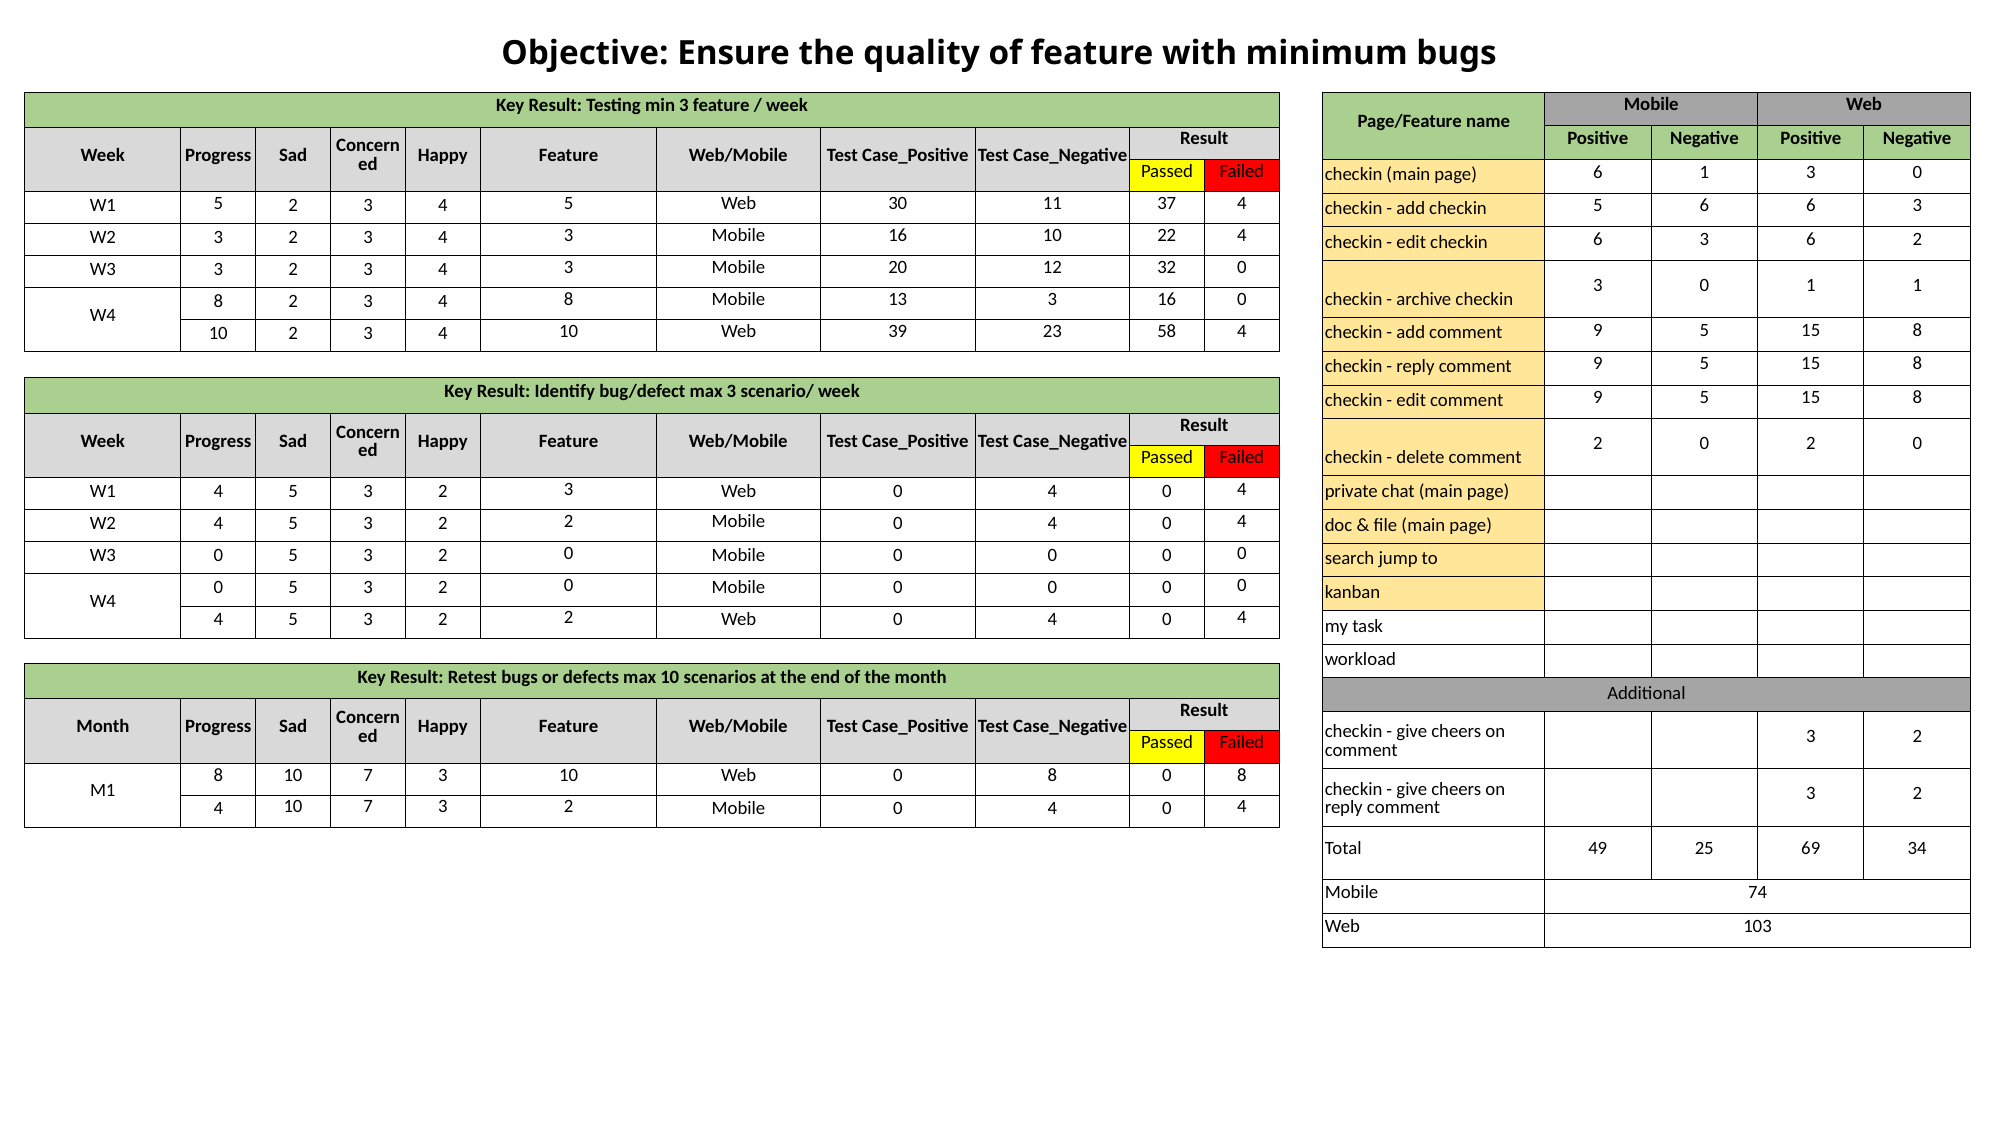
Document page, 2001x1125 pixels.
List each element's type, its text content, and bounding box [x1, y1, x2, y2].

table_cell checkin - edit checkin [1323, 227, 1544, 260]
table_cell 4 [181, 478, 255, 509]
table_cell Web [657, 478, 820, 509]
table_cell 0 [1130, 478, 1204, 509]
table_cell 8 [976, 764, 1129, 795]
table_cell W3 [25, 542, 180, 573]
table_cell Happy [406, 414, 480, 477]
table_cell checkin (main page) [1323, 160, 1544, 193]
table_cell 5 [1652, 318, 1757, 351]
table_header Mobile [1545, 93, 1757, 125]
table_cell 0 [1130, 796, 1204, 827]
table_cell [1864, 577, 1970, 610]
table_cell Failed [1205, 446, 1279, 477]
table_cell Passed [1130, 160, 1204, 191]
table_cell Sad [256, 699, 330, 763]
table_cell 3 [331, 224, 405, 255]
table_cell checkin - archive checkin [1323, 261, 1544, 317]
table_cell 3 [1545, 261, 1651, 317]
table_cell Positive [1545, 126, 1651, 159]
table_cell 16 [1130, 288, 1204, 319]
table_cell 0 [1205, 542, 1279, 573]
table_cell 3 [976, 288, 1129, 319]
table_cell 8 [181, 764, 255, 795]
table_cell workload [1323, 645, 1544, 677]
table_cell 0 [821, 607, 975, 638]
table_cell 103 [1545, 914, 1970, 947]
table_cell 0 [1130, 574, 1204, 606]
table_cell 4 [1205, 320, 1279, 351]
table_cell 5 [1652, 386, 1757, 418]
table_cell 3 [331, 478, 405, 509]
table_cell 3 [481, 224, 656, 255]
table_cell Failed [1205, 731, 1279, 763]
table_cell [1545, 769, 1651, 826]
table_cell Total [1323, 827, 1544, 879]
table_cell [1758, 510, 1863, 543]
table_cell 2 [406, 478, 480, 509]
table_cell Web [657, 607, 820, 638]
table_cell 37 [1130, 192, 1204, 223]
table_cell 0 [821, 542, 975, 573]
table_cell checkin - reply comment [1323, 352, 1544, 385]
table_cell doc & file (main page) [1323, 510, 1544, 543]
table_cell 4 [976, 510, 1129, 541]
table_cell Web [657, 320, 820, 351]
table_cell Passed [1130, 731, 1204, 763]
table_cell 69 [1758, 827, 1863, 879]
table_cell 2 [406, 510, 480, 541]
table_cell Negative [1864, 126, 1970, 159]
table_cell 8 [181, 288, 255, 319]
table_cell 0 [1652, 419, 1757, 475]
table_cell 3 [1758, 160, 1863, 193]
table_cell 4 [181, 796, 255, 827]
table_cell 2 [481, 510, 656, 541]
table_cell 2 [1758, 419, 1863, 475]
table_cell Web/Mobile [657, 699, 820, 763]
table_cell Mobile [657, 796, 820, 827]
table_cell Progress [181, 699, 255, 763]
table_cell Concerned [331, 128, 405, 191]
table_cell [1652, 544, 1757, 576]
table_cell 2 [481, 796, 656, 827]
table_cell [1652, 476, 1757, 509]
table_cell 3 [331, 192, 405, 223]
table_cell [1864, 476, 1970, 509]
table_cell 4 [406, 320, 480, 351]
table_cell W3 [25, 256, 180, 287]
table_cell 0 [1864, 160, 1970, 193]
table_cell 4 [181, 607, 255, 638]
table_cell 4 [406, 288, 480, 319]
table_cell 3 [1758, 712, 1863, 768]
table_cell private chat (main page) [1323, 476, 1544, 509]
table_cell Test Case_Negative [976, 699, 1129, 763]
table_cell [1758, 544, 1863, 576]
table_cell 58 [1130, 320, 1204, 351]
table_cell 3 [1652, 227, 1757, 260]
table_cell 2 [256, 224, 330, 255]
table_cell 0 [1130, 607, 1204, 638]
table_cell 3 [1758, 769, 1863, 826]
table_cell Negative [1652, 126, 1757, 159]
table_cell Test Case_Negative [976, 414, 1129, 477]
table_cell search jump to [1323, 544, 1544, 576]
table_cell 8 [1864, 352, 1970, 385]
table_cell 0 [821, 796, 975, 827]
table_cell Concerned [331, 699, 405, 763]
table_cell 5 [256, 607, 330, 638]
table_cell [1758, 577, 1863, 610]
table_cell 0 [1205, 288, 1279, 319]
table_cell [1864, 611, 1970, 644]
table_cell Feature [481, 699, 656, 763]
table_header Key Result: Testing min 3 feature / week [25, 93, 1279, 127]
table_cell 3 [331, 256, 405, 287]
table_cell 2 [1864, 227, 1970, 260]
table_cell 2 [256, 288, 330, 319]
table_cell W2 [25, 510, 180, 541]
table_cell 5 [256, 510, 330, 541]
table_cell 4 [406, 256, 480, 287]
table_cell 5 [256, 574, 330, 606]
table_cell 23 [976, 320, 1129, 351]
table_cell 0 [821, 574, 975, 606]
table_cell 5 [1545, 194, 1651, 226]
table_cell 15 [1758, 352, 1863, 385]
table_cell 8 [1205, 764, 1279, 795]
table_cell 9 [1545, 386, 1651, 418]
table_cell 15 [1758, 318, 1863, 351]
table_cell [1864, 544, 1970, 576]
table_cell 0 [821, 510, 975, 541]
table_cell Mobile [657, 256, 820, 287]
table_cell Mobile [1323, 880, 1544, 913]
table_cell 10 [256, 796, 330, 827]
table_cell 5 [1652, 352, 1757, 385]
table_cell Mobile [657, 542, 820, 573]
table_cell 0 [1130, 542, 1204, 573]
table_cell [1864, 510, 1970, 543]
table_cell 22 [1130, 224, 1204, 255]
table_cell [1545, 510, 1651, 543]
table_cell 0 [1864, 419, 1970, 475]
table_cell 16 [821, 224, 975, 255]
table_cell [1652, 712, 1757, 768]
table_cell Web/Mobile [657, 128, 820, 191]
table_cell 3 [481, 256, 656, 287]
table_cell 0 [1652, 261, 1757, 317]
table_cell 3 [181, 256, 255, 287]
table_cell checkin - give cheers on reply comment [1323, 769, 1544, 826]
table_cell 2 [256, 192, 330, 223]
table_cell 2 [406, 542, 480, 573]
table_cell 4 [1205, 478, 1279, 509]
table_cell 20 [821, 256, 975, 287]
table_cell 8 [1864, 386, 1970, 418]
table_cell [1545, 544, 1651, 576]
table_cell 0 [1205, 256, 1279, 287]
table_cell my task [1323, 611, 1544, 644]
table_cell W4 [25, 288, 180, 351]
table_cell 6 [1758, 194, 1863, 226]
table_cell checkin - delete comment [1323, 419, 1544, 475]
table_cell 11 [976, 192, 1129, 223]
table_cell 6 [1758, 227, 1863, 260]
table_cell Test Case_Positive [821, 128, 975, 191]
table_cell Concerned [331, 414, 405, 477]
table_cell Web [1323, 914, 1544, 947]
table_cell 2 [406, 574, 480, 606]
table_cell 0 [481, 574, 656, 606]
table_cell Test Case_Negative [976, 128, 1129, 191]
table_cell M1 [25, 764, 180, 827]
table_cell Sad [256, 414, 330, 477]
table_header Web [1758, 93, 1970, 125]
table_cell [1652, 611, 1757, 644]
table_cell Result [1130, 699, 1279, 730]
table_cell 0 [481, 542, 656, 573]
table_cell 0 [181, 574, 255, 606]
table_cell [1652, 645, 1757, 677]
table_cell Week [25, 128, 180, 191]
table_cell 5 [256, 478, 330, 509]
table_cell Web/Mobile [657, 414, 820, 477]
table_header Key Result: Retest bugs or defects max 10 scenarios at the end of the month [25, 664, 1279, 698]
table_cell 4 [1205, 224, 1279, 255]
table_cell 3 [406, 796, 480, 827]
table_cell 3 [481, 478, 656, 509]
table_cell Feature [481, 414, 656, 477]
table_cell 3 [331, 288, 405, 319]
table_cell W2 [25, 224, 180, 255]
table_cell 49 [1545, 827, 1651, 879]
table_cell 4 [1205, 192, 1279, 223]
table_cell 13 [821, 288, 975, 319]
table_cell checkin - add checkin [1323, 194, 1544, 226]
table_cell [1545, 645, 1651, 677]
table_cell Web [657, 764, 820, 795]
table_cell 3 [331, 607, 405, 638]
table_cell W4 [25, 574, 180, 638]
table_cell 3 [331, 510, 405, 541]
table_cell 74 [1545, 880, 1970, 913]
table_cell 10 [976, 224, 1129, 255]
table_cell W1 [25, 192, 180, 223]
table_cell Positive [1758, 126, 1863, 159]
table_cell Progress [181, 414, 255, 477]
table_cell 4 [1205, 510, 1279, 541]
table_cell 3 [331, 574, 405, 606]
table_cell 25 [1652, 827, 1757, 879]
table_cell 4 [976, 796, 1129, 827]
table_cell 4 [1205, 796, 1279, 827]
table_cell 2 [256, 320, 330, 351]
table_cell Feature [481, 128, 656, 191]
table_cell 8 [481, 288, 656, 319]
table_cell 39 [821, 320, 975, 351]
table_cell Test Case_Positive [821, 699, 975, 763]
table_cell Result [1130, 414, 1279, 445]
table_cell 4 [1205, 607, 1279, 638]
text_box Objective: Ensure the quality of feature with minimum bugs [486, 23, 1513, 79]
table_cell 3 [331, 542, 405, 573]
table_cell Happy [406, 128, 480, 191]
table_cell 0 [181, 542, 255, 573]
table_cell 6 [1652, 194, 1757, 226]
table_cell 30 [821, 192, 975, 223]
table_cell 10 [181, 320, 255, 351]
table_cell Happy [406, 699, 480, 763]
table_cell 3 [406, 764, 480, 795]
table_cell W1 [25, 478, 180, 509]
table_cell 0 [1130, 510, 1204, 541]
table_cell 4 [181, 510, 255, 541]
table_cell checkin - add comment [1323, 318, 1544, 351]
table_cell 1 [1652, 160, 1757, 193]
table_cell [1652, 769, 1757, 826]
table_cell Month [25, 699, 180, 763]
table_cell 7 [331, 764, 405, 795]
table_cell checkin - edit comment [1323, 386, 1544, 418]
table_cell 1 [1864, 261, 1970, 317]
table_cell 10 [256, 764, 330, 795]
table_cell Sad [256, 128, 330, 191]
table_cell Test Case_Positive [821, 414, 975, 477]
table_cell Web [657, 192, 820, 223]
table_cell 6 [1545, 160, 1651, 193]
table_cell 2 [406, 607, 480, 638]
table_cell 4 [406, 224, 480, 255]
table_cell 5 [181, 192, 255, 223]
table_cell Result [1130, 128, 1279, 159]
table_cell 3 [181, 224, 255, 255]
table_cell Mobile [657, 224, 820, 255]
table_cell [1758, 645, 1863, 677]
table_cell 34 [1864, 827, 1970, 879]
table_cell 9 [1545, 318, 1651, 351]
table_cell 0 [1205, 574, 1279, 606]
table_cell 2 [481, 607, 656, 638]
table_cell 0 [821, 764, 975, 795]
table_cell 2 [1864, 712, 1970, 768]
table_cell Failed [1205, 160, 1279, 191]
table_cell 0 [821, 478, 975, 509]
table_cell [1864, 645, 1970, 677]
table_cell 2 [256, 256, 330, 287]
table_header Key Result: Identify bug/defect max 3 scenario/ week [25, 378, 1279, 413]
table_cell 3 [331, 320, 405, 351]
table_cell 9 [1545, 352, 1651, 385]
table_header Page/Feature name [1323, 93, 1544, 159]
table_cell [1652, 577, 1757, 610]
table_cell 10 [481, 320, 656, 351]
table_cell Additional [1323, 678, 1970, 711]
table_cell 10 [481, 764, 656, 795]
table_cell Passed [1130, 446, 1204, 477]
table_cell Mobile [657, 510, 820, 541]
table_cell 0 [976, 542, 1129, 573]
table_cell 4 [406, 192, 480, 223]
table_cell Progress [181, 128, 255, 191]
table_cell 7 [331, 796, 405, 827]
table_cell 2 [1864, 769, 1970, 826]
table_cell 32 [1130, 256, 1204, 287]
table_cell 12 [976, 256, 1129, 287]
table_cell Mobile [657, 288, 820, 319]
table_cell 0 [1130, 764, 1204, 795]
table_cell 3 [1864, 194, 1970, 226]
table_cell 0 [976, 574, 1129, 606]
table_cell 15 [1758, 386, 1863, 418]
table_cell Mobile [657, 574, 820, 606]
table_cell [1758, 476, 1863, 509]
table_cell 1 [1758, 261, 1863, 317]
table_cell 5 [256, 542, 330, 573]
table_cell [1758, 611, 1863, 644]
table_cell 8 [1864, 318, 1970, 351]
table_cell [1545, 611, 1651, 644]
table_cell 2 [1545, 419, 1651, 475]
table_cell checkin - give cheers on comment [1323, 712, 1544, 768]
table_cell 4 [976, 478, 1129, 509]
table_cell [1652, 510, 1757, 543]
table_cell 4 [976, 607, 1129, 638]
table_cell kanban [1323, 577, 1544, 610]
table_cell [1545, 712, 1651, 768]
table_cell 5 [481, 192, 656, 223]
table_cell Week [25, 414, 180, 477]
table_cell [1545, 577, 1651, 610]
table_cell [1545, 476, 1651, 509]
table_cell 6 [1545, 227, 1651, 260]
